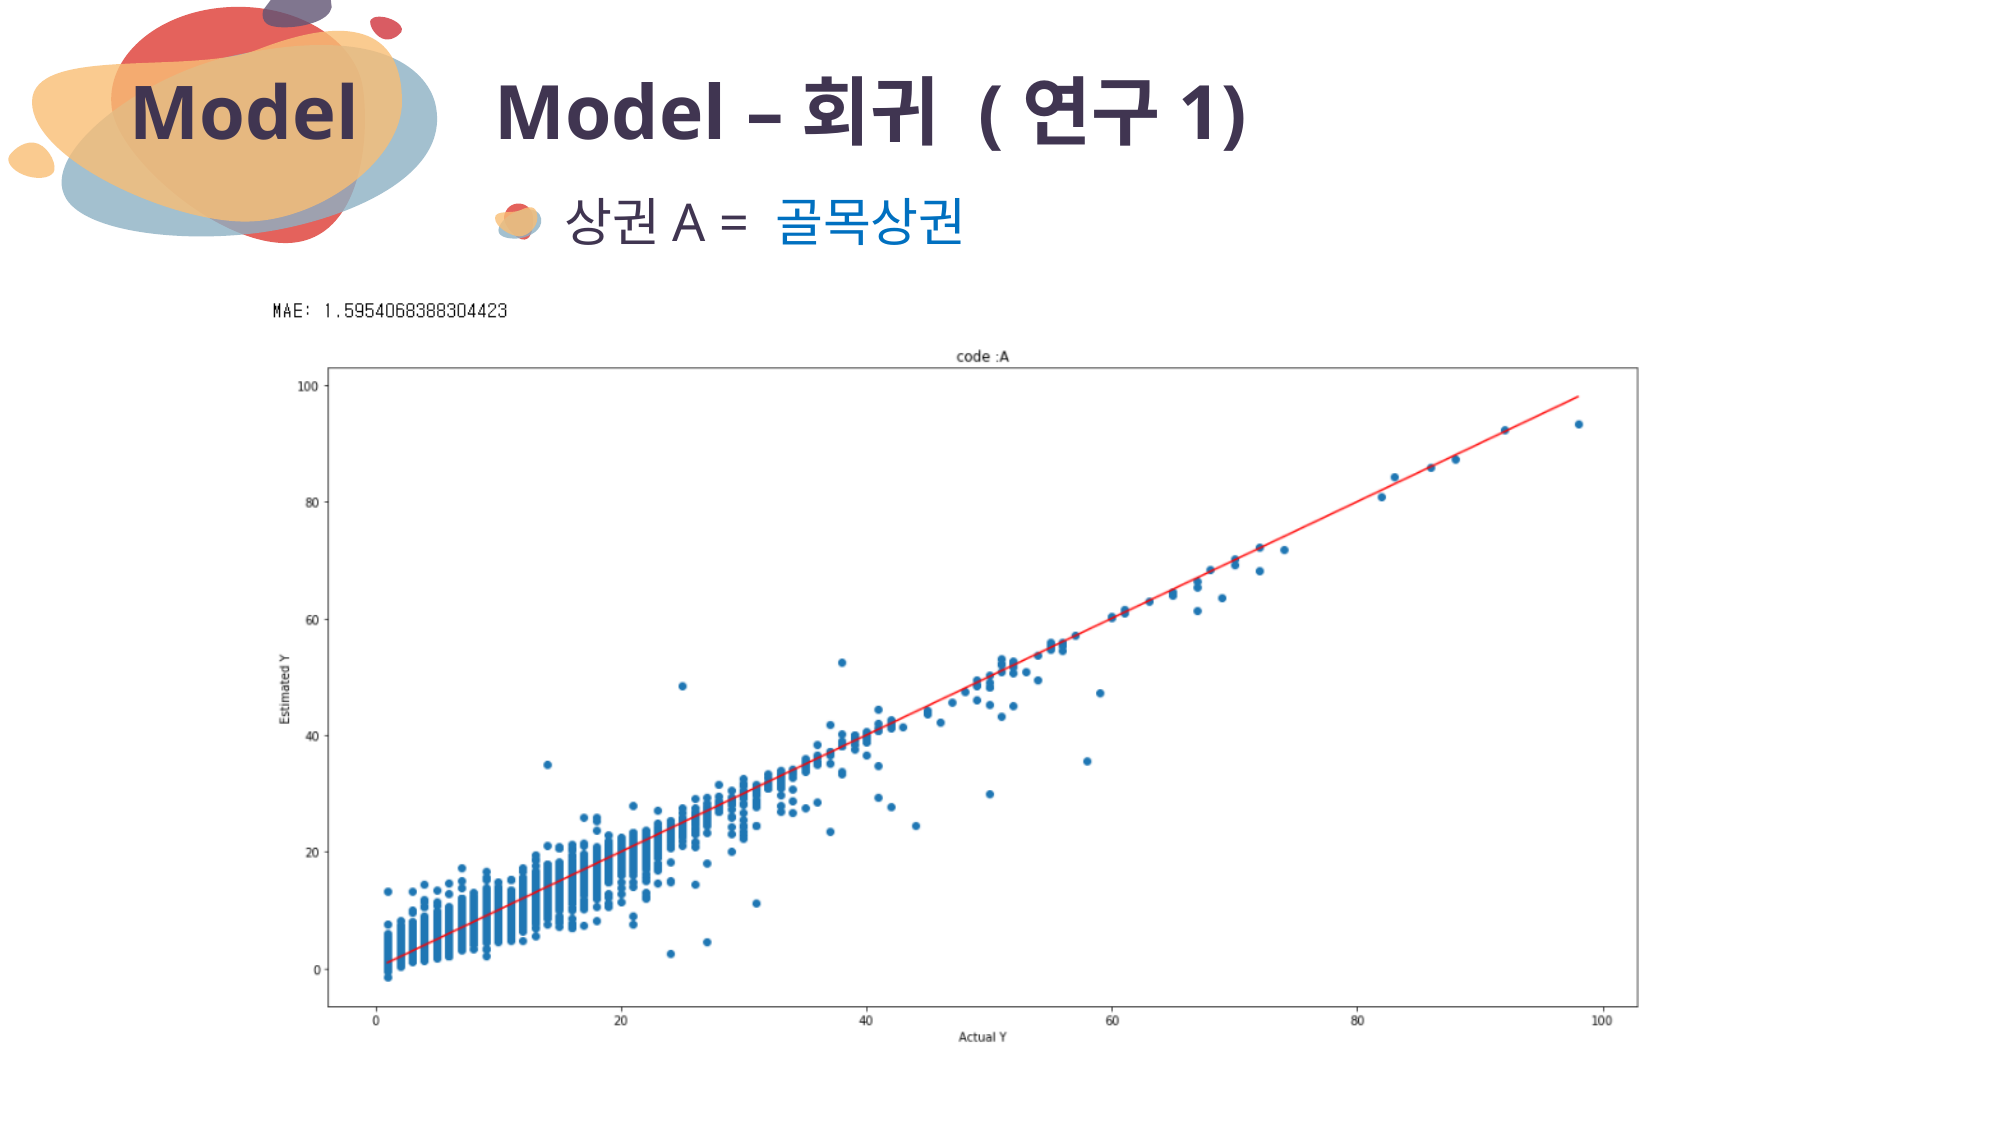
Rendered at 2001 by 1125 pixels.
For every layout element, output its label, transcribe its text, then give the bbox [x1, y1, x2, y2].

title Model –회귀 (연구1) [479, 22, 1863, 209]
picture [265, 297, 1653, 1051]
list Model [106, 35, 383, 195]
list 상권A = 골목상권 [479, 189, 1054, 297]
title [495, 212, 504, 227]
